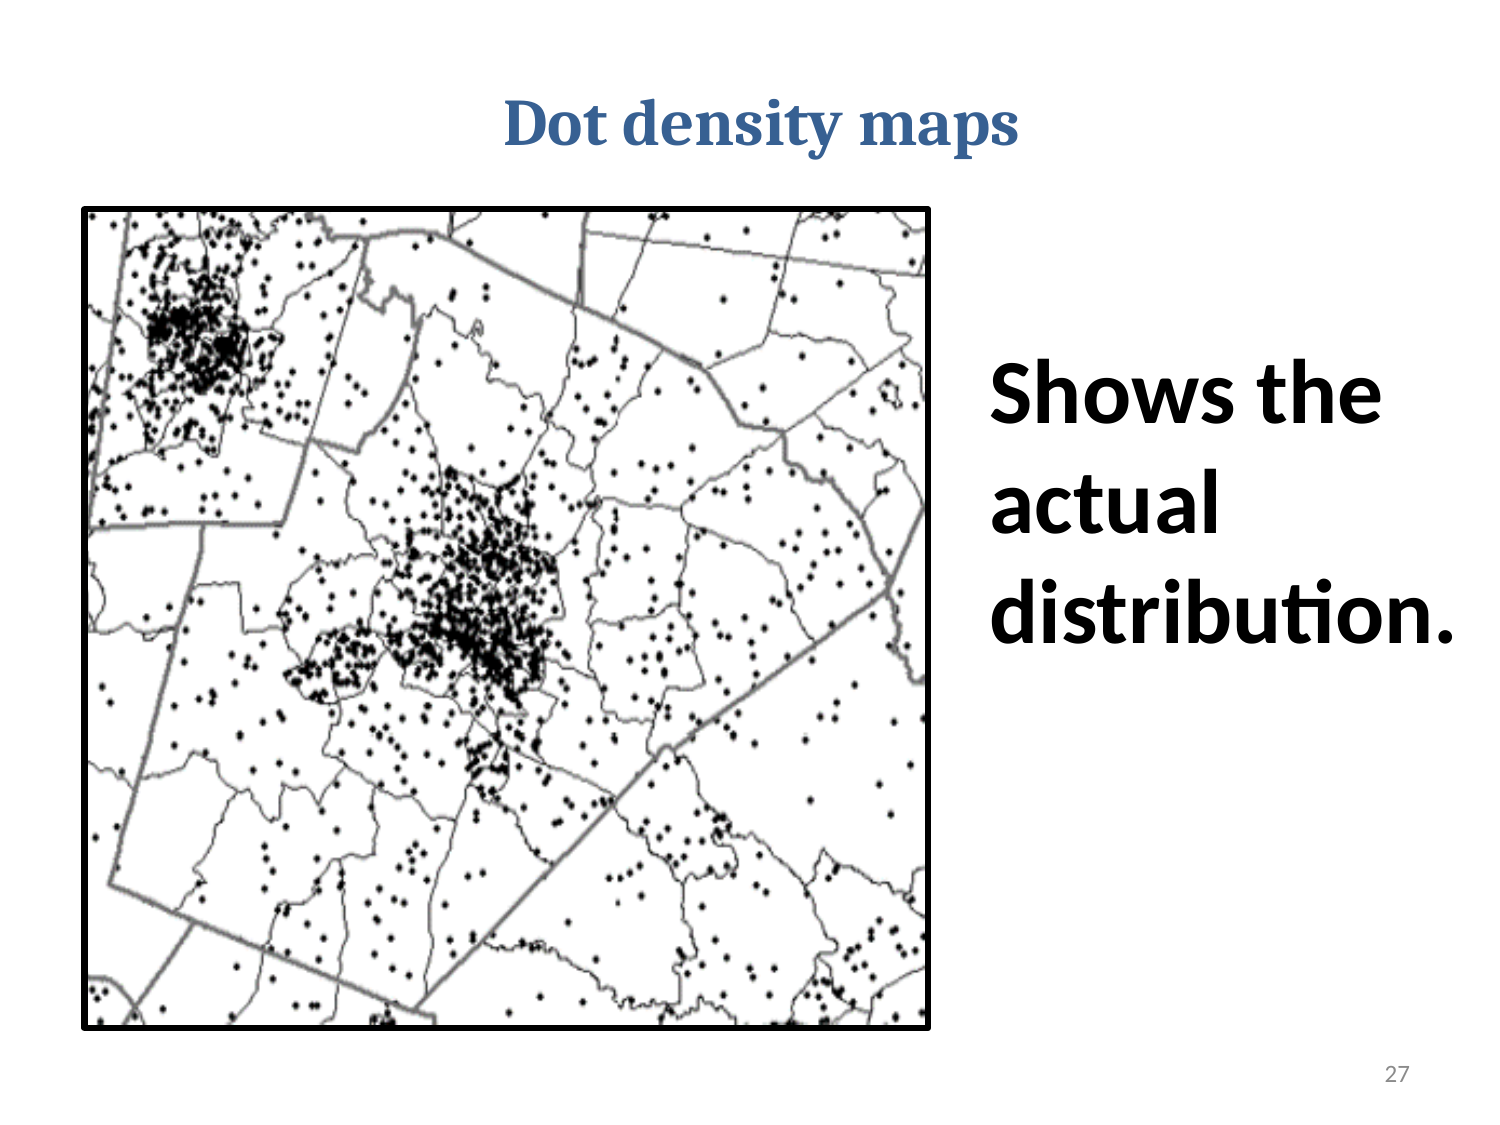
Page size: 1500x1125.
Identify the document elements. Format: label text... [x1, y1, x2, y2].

slide_number 27 [1074, 1042, 1425, 1103]
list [87, 212, 926, 1026]
text_box Shows the actual distribution. [975, 324, 1475, 670]
title Dot density maps [237, 24, 1288, 213]
